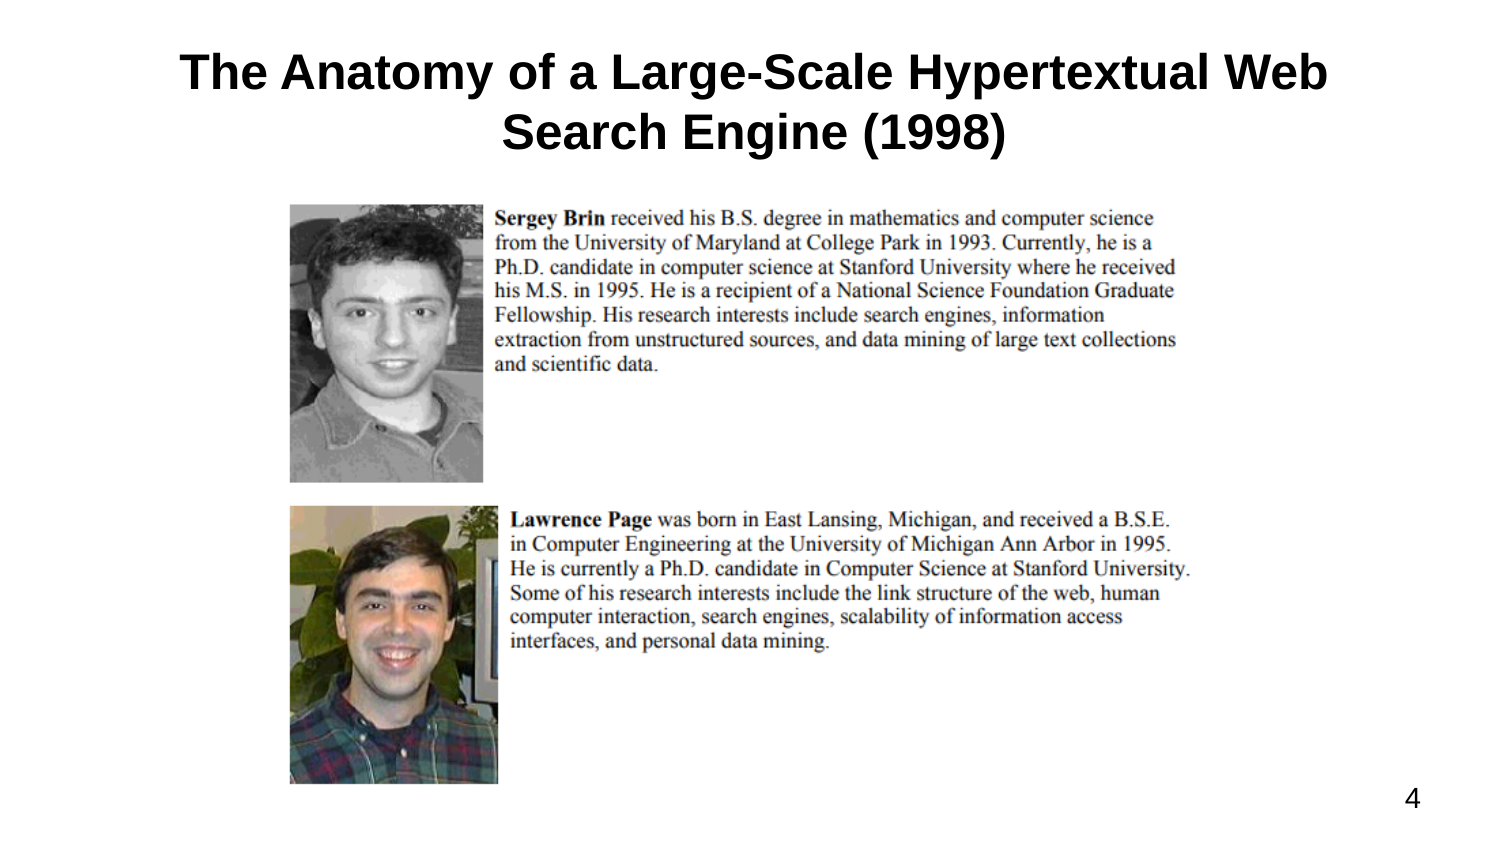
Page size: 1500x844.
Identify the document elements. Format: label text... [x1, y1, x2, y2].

slide_number ‹#› [1389, 764, 1480, 830]
picture [285, 191, 1215, 791]
text_box The Anatomy of a Large-Scale Hypertextual Web Search Engine (1998) [107, 24, 1402, 244]
